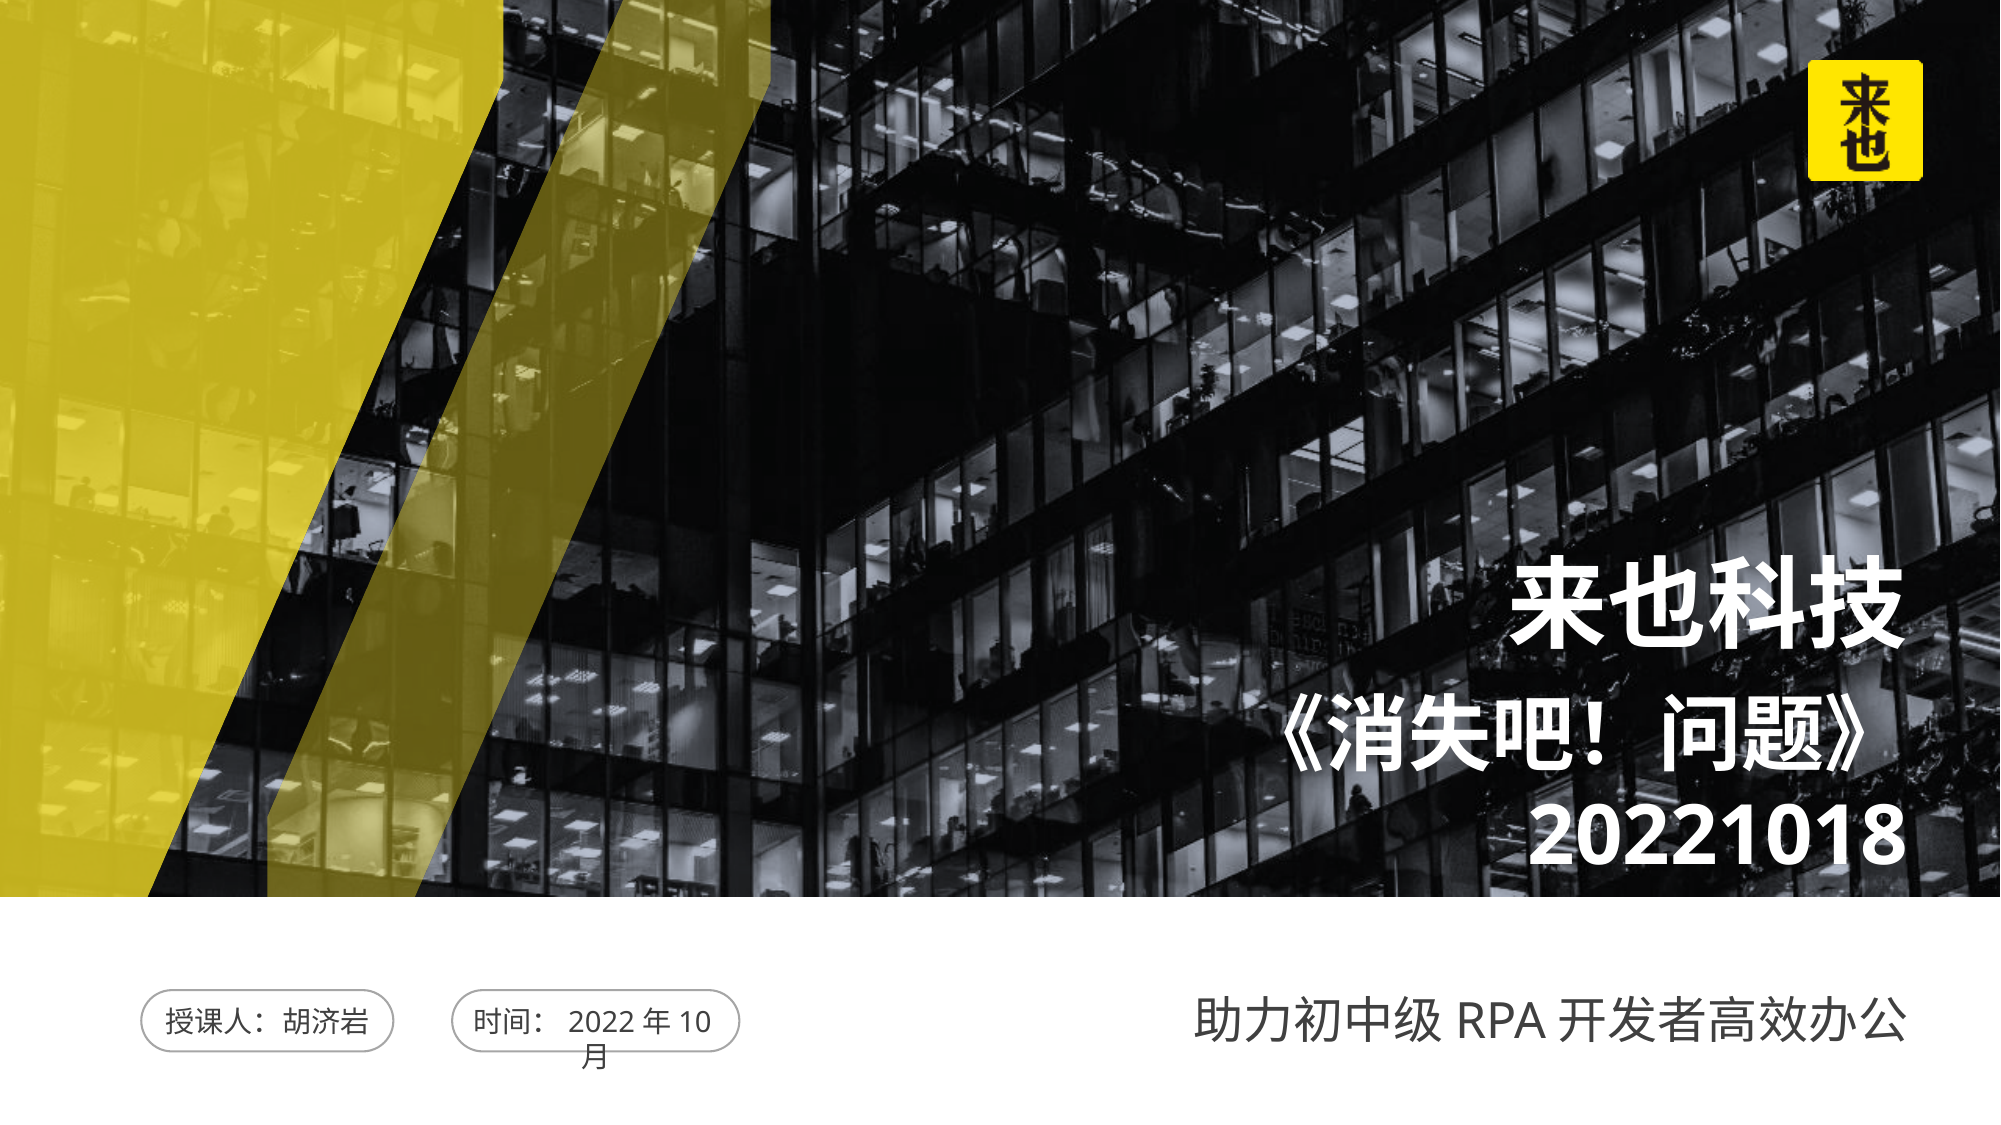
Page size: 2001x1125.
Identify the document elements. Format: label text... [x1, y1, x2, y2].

text_box [153, 989, 382, 995]
text_box 授课人：胡济岩 [141, 995, 394, 1046]
text_box [464, 989, 728, 995]
text_box [152, 1046, 382, 1053]
picture [0, 0, 2000, 897]
text_box 时间：2022年10月 [452, 995, 740, 1081]
text_box 助力初中级RPA开发者高效办公 [988, 968, 1923, 1056]
